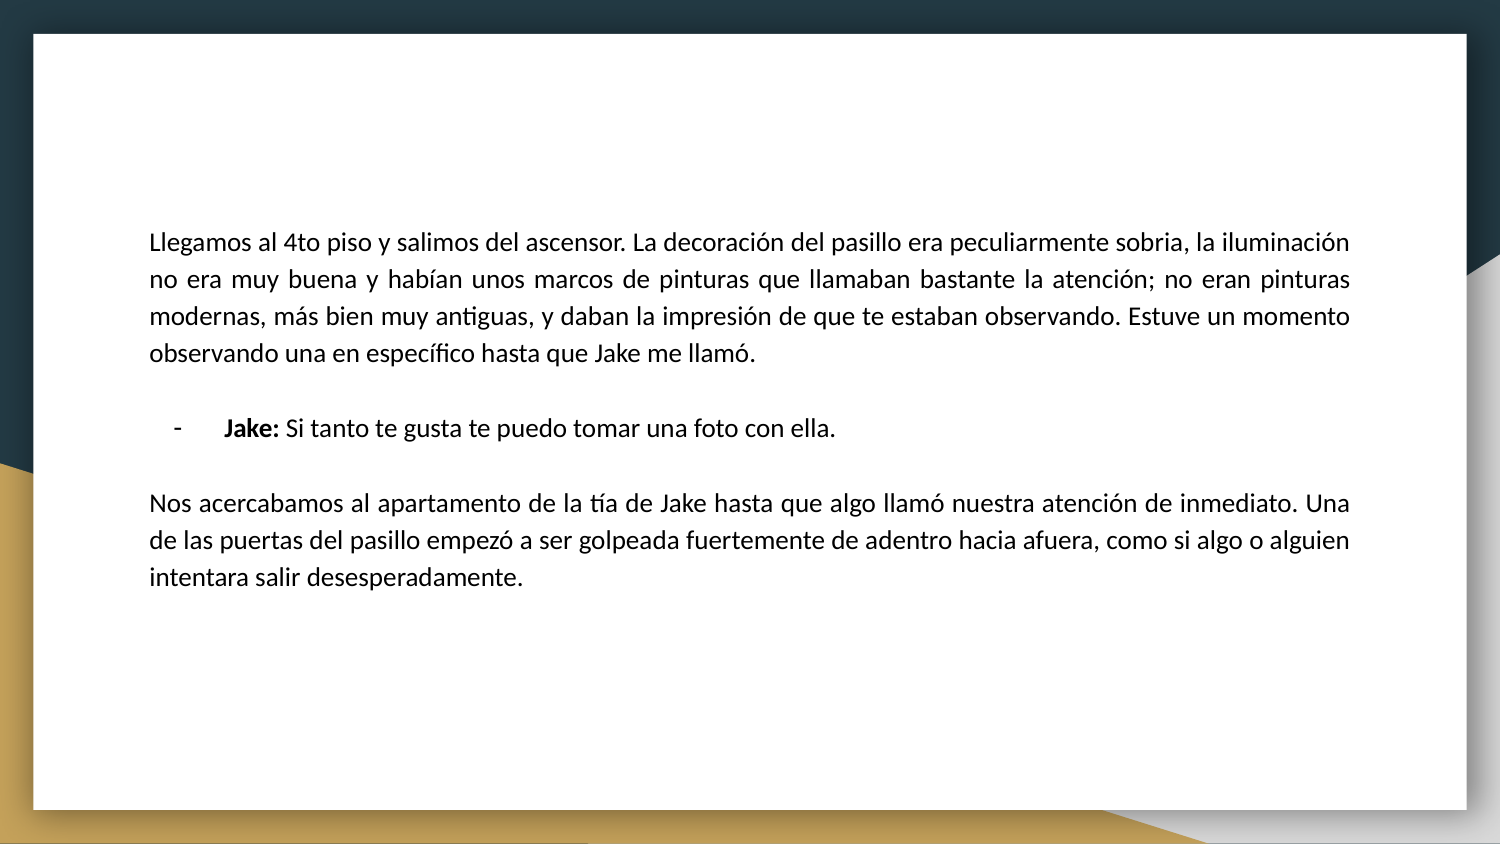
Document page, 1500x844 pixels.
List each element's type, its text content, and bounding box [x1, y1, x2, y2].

list Llegamos al 4to piso y salimos del ascensor. La decoración del pasillo era peculiarmente sobria, la iluminación no era muy buena y habían unos marcos de pinturas que llamaban bastante la atención; no eran pinturas modernas, más bien muy antiguas, y daban la impresión de que te estaban observando. Estuve un momento observando una en específico hasta que Jake me llamó. Jake: Si tanto te gusta te puedo tomar una foto con ella. Nos acercabamos al apartamento de la tía de Jake hasta que algo llamó nuestra atención de inmediato. Una de las puertas del pasillo empezó a ser golpeada fuertemente de adentro hacia afuera, como si algo o alguien intentara salir desesperadamente. [134, 204, 1366, 703]
